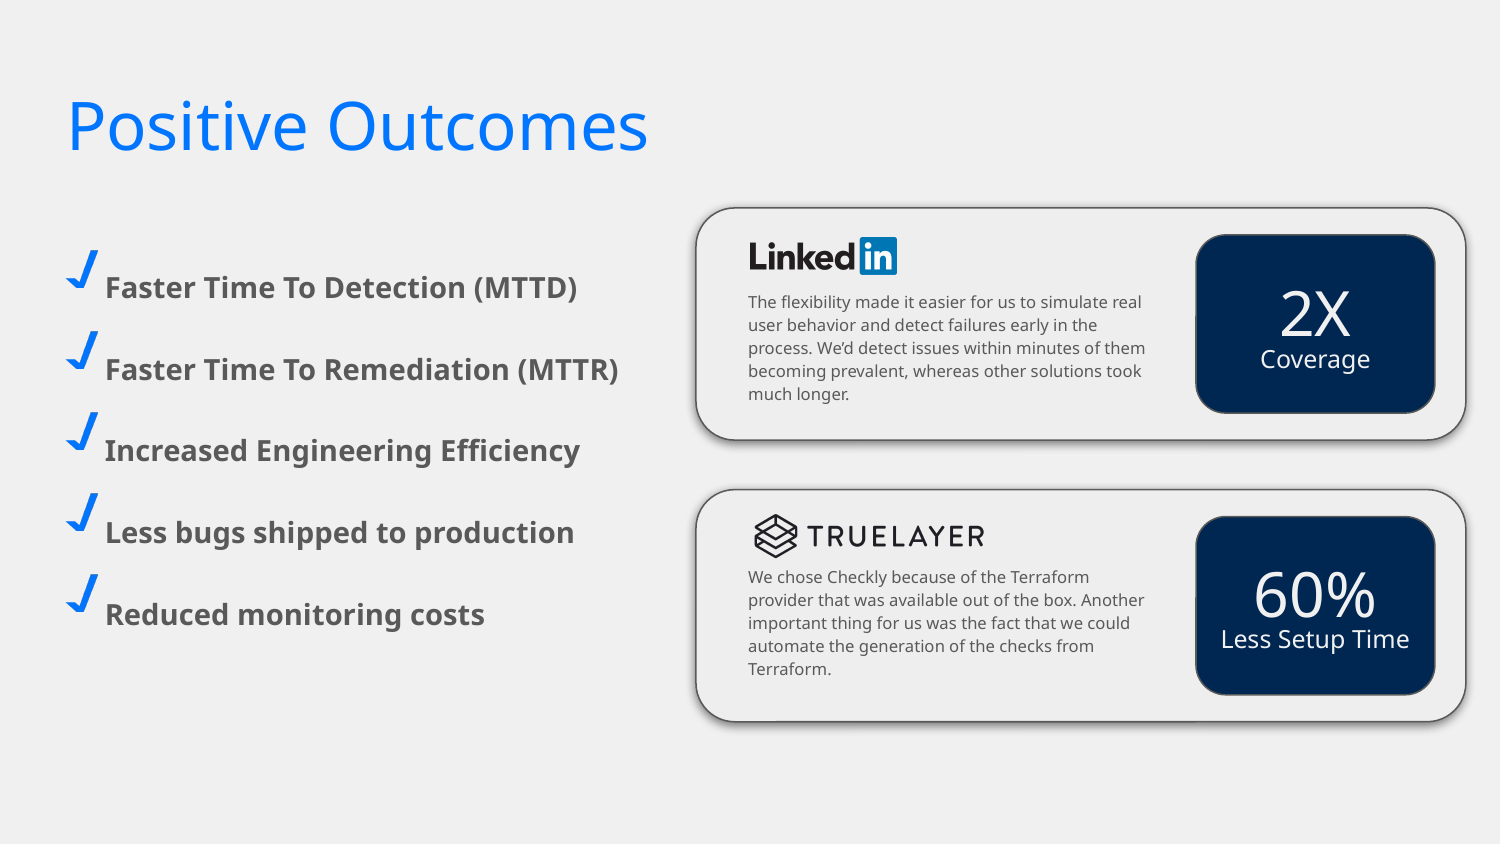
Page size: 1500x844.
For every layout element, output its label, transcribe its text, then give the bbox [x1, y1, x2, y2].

text_box The flexibility made it easier for us to simulate real user behavior and detect failures early in the process. We’d detect issues within minutes of them becoming prevalent, whereas other solutions took much longer. [733, 274, 1172, 419]
picture [65, 493, 98, 531]
text_box Faster Time To Detection (MTTD) Faster Time To Remediation (MTTR) Increased Engineering Efficiency Less bugs shipped to production Reduced monitoring costs [89, 237, 852, 730]
picture [65, 330, 98, 369]
text_box Coverage [1196, 328, 1435, 388]
picture [65, 573, 98, 612]
text_box [1196, 669, 1435, 695]
picture [875, 252, 891, 269]
title Positive Outcomes [51, 85, 1449, 180]
picture [65, 249, 98, 288]
picture [65, 411, 98, 450]
text_box 2X [1196, 259, 1435, 328]
text_box [1196, 388, 1435, 414]
text_box [1196, 516, 1434, 539]
text_box [695, 207, 1466, 441]
text_box Less Setup Time [1196, 608, 1435, 669]
text_box [695, 489, 1466, 722]
text_box We chose Checkly because of the Terraform provider that was available out of the box. Another important thing for us was the fact that we could automate the generation of the checks from Terraform. [733, 549, 1172, 694]
text_box [1196, 234, 1435, 259]
picture [866, 252, 870, 269]
picture [732, 512, 1005, 560]
text_box 60% [1196, 539, 1435, 608]
picture [749, 236, 861, 275]
